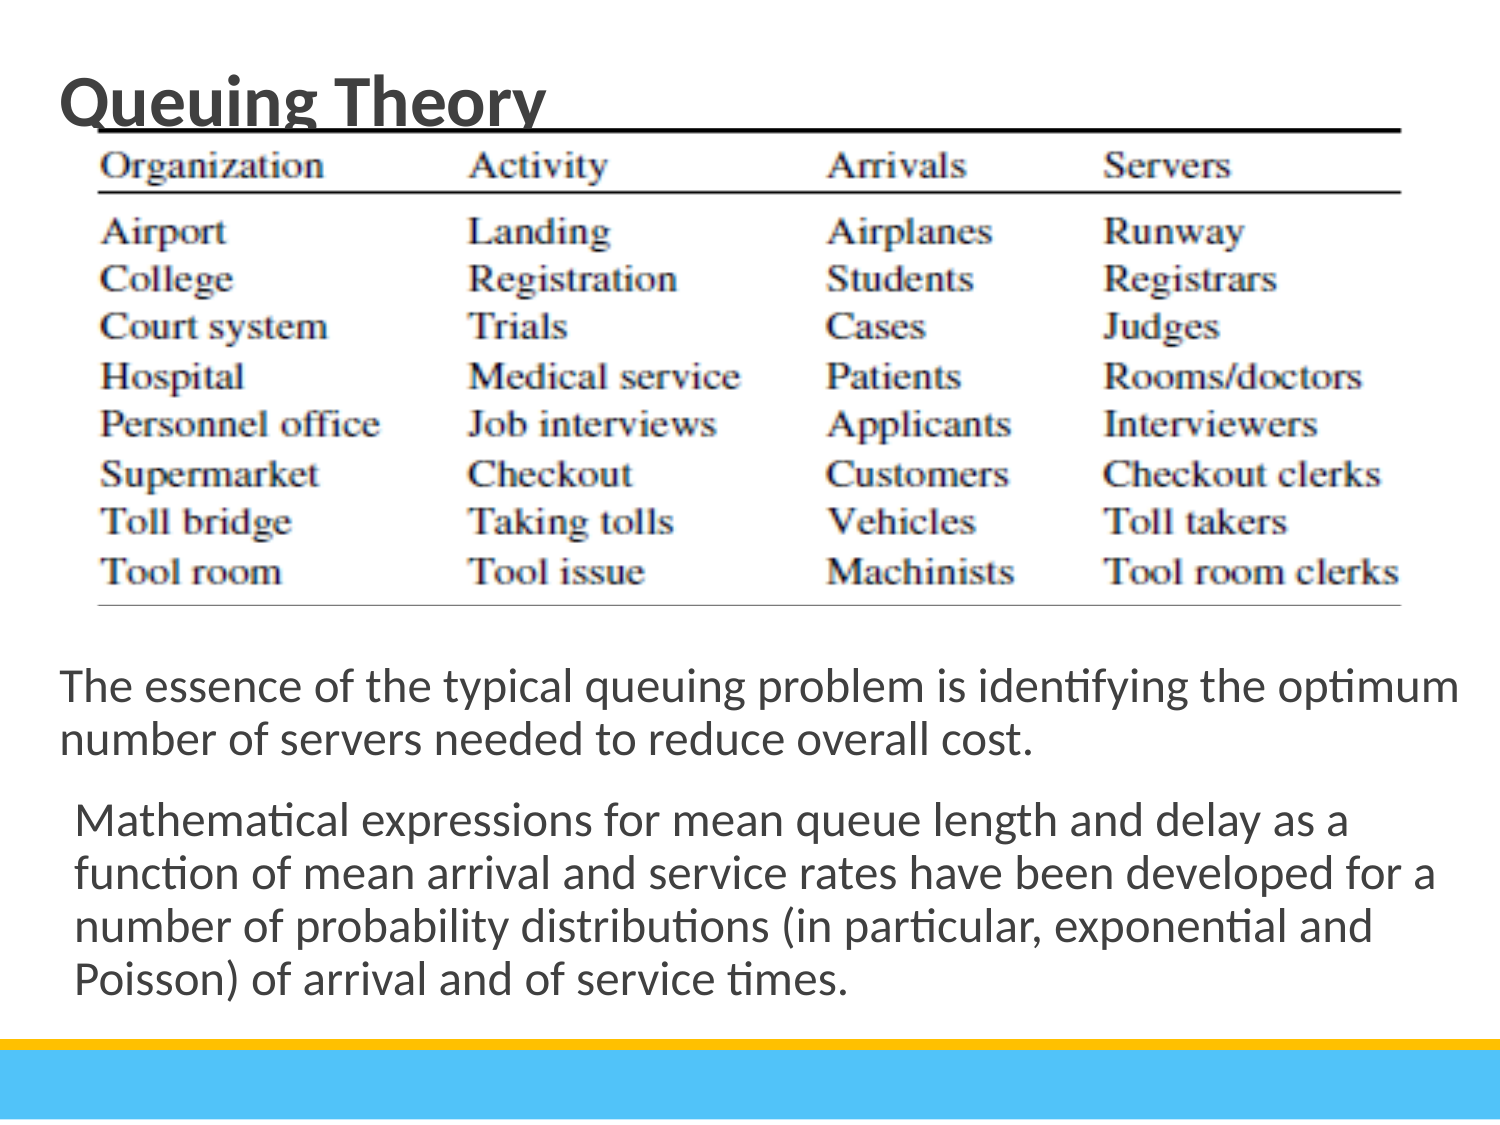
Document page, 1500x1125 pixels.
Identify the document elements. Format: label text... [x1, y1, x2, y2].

picture [80, 128, 1420, 606]
list Queuing Theory The essence of the typical queuing problem is identifying the optimum number of servers needed to reduce overall cost. Mathematical expressions for mean queue length and delay as a function of mean arrival and service rates have been developed for a number of probability distributions (in particular, exponential and Poisson) of arrival and of service times. [59, 55, 1500, 1021]
